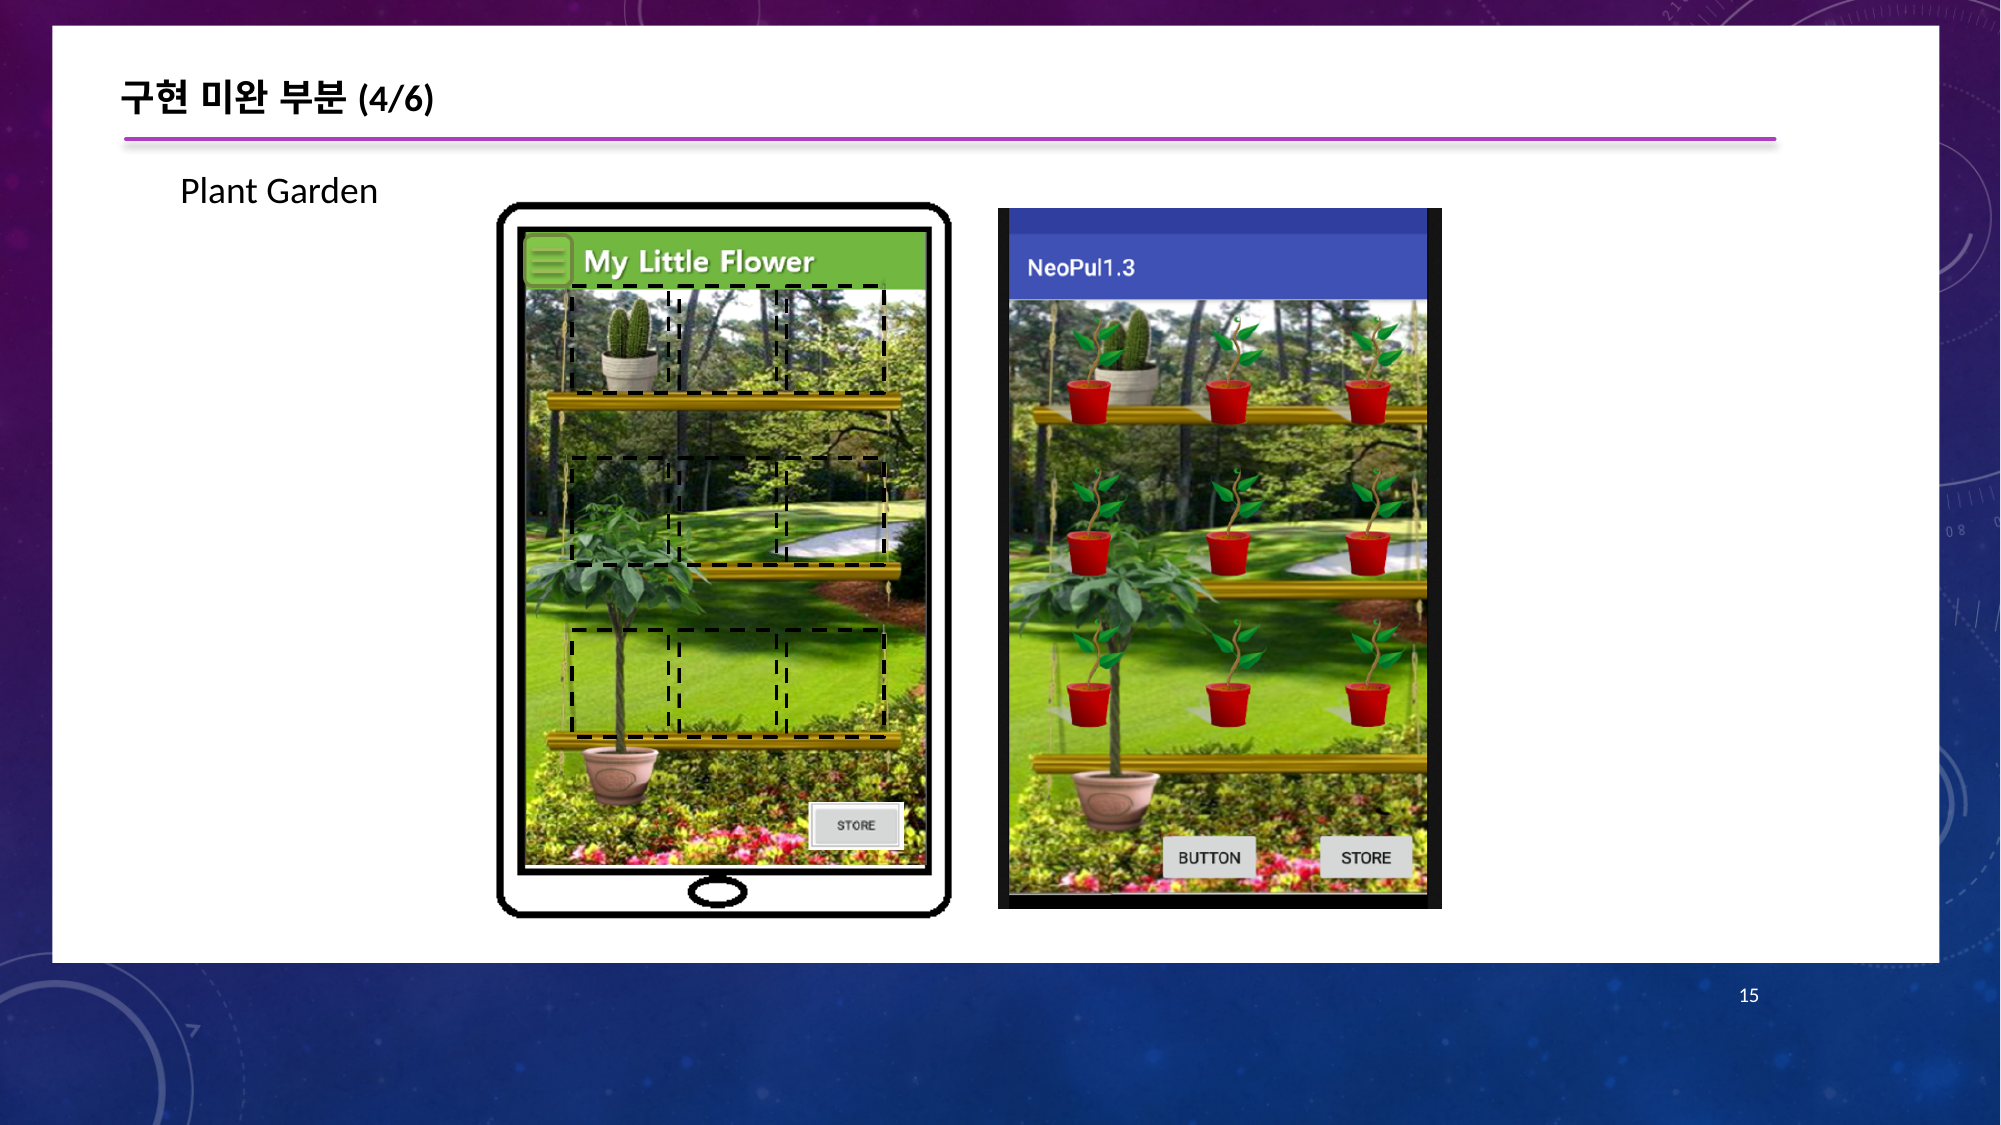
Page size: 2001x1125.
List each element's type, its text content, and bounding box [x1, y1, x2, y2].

slide_number 15 [1684, 964, 1775, 1025]
text_box [51, 24, 1941, 964]
text_box 구현 미완 부분(4/6) [105, 66, 451, 126]
text_box Plant Garden [165, 158, 568, 219]
picture [0, 0, 2001, 1125]
